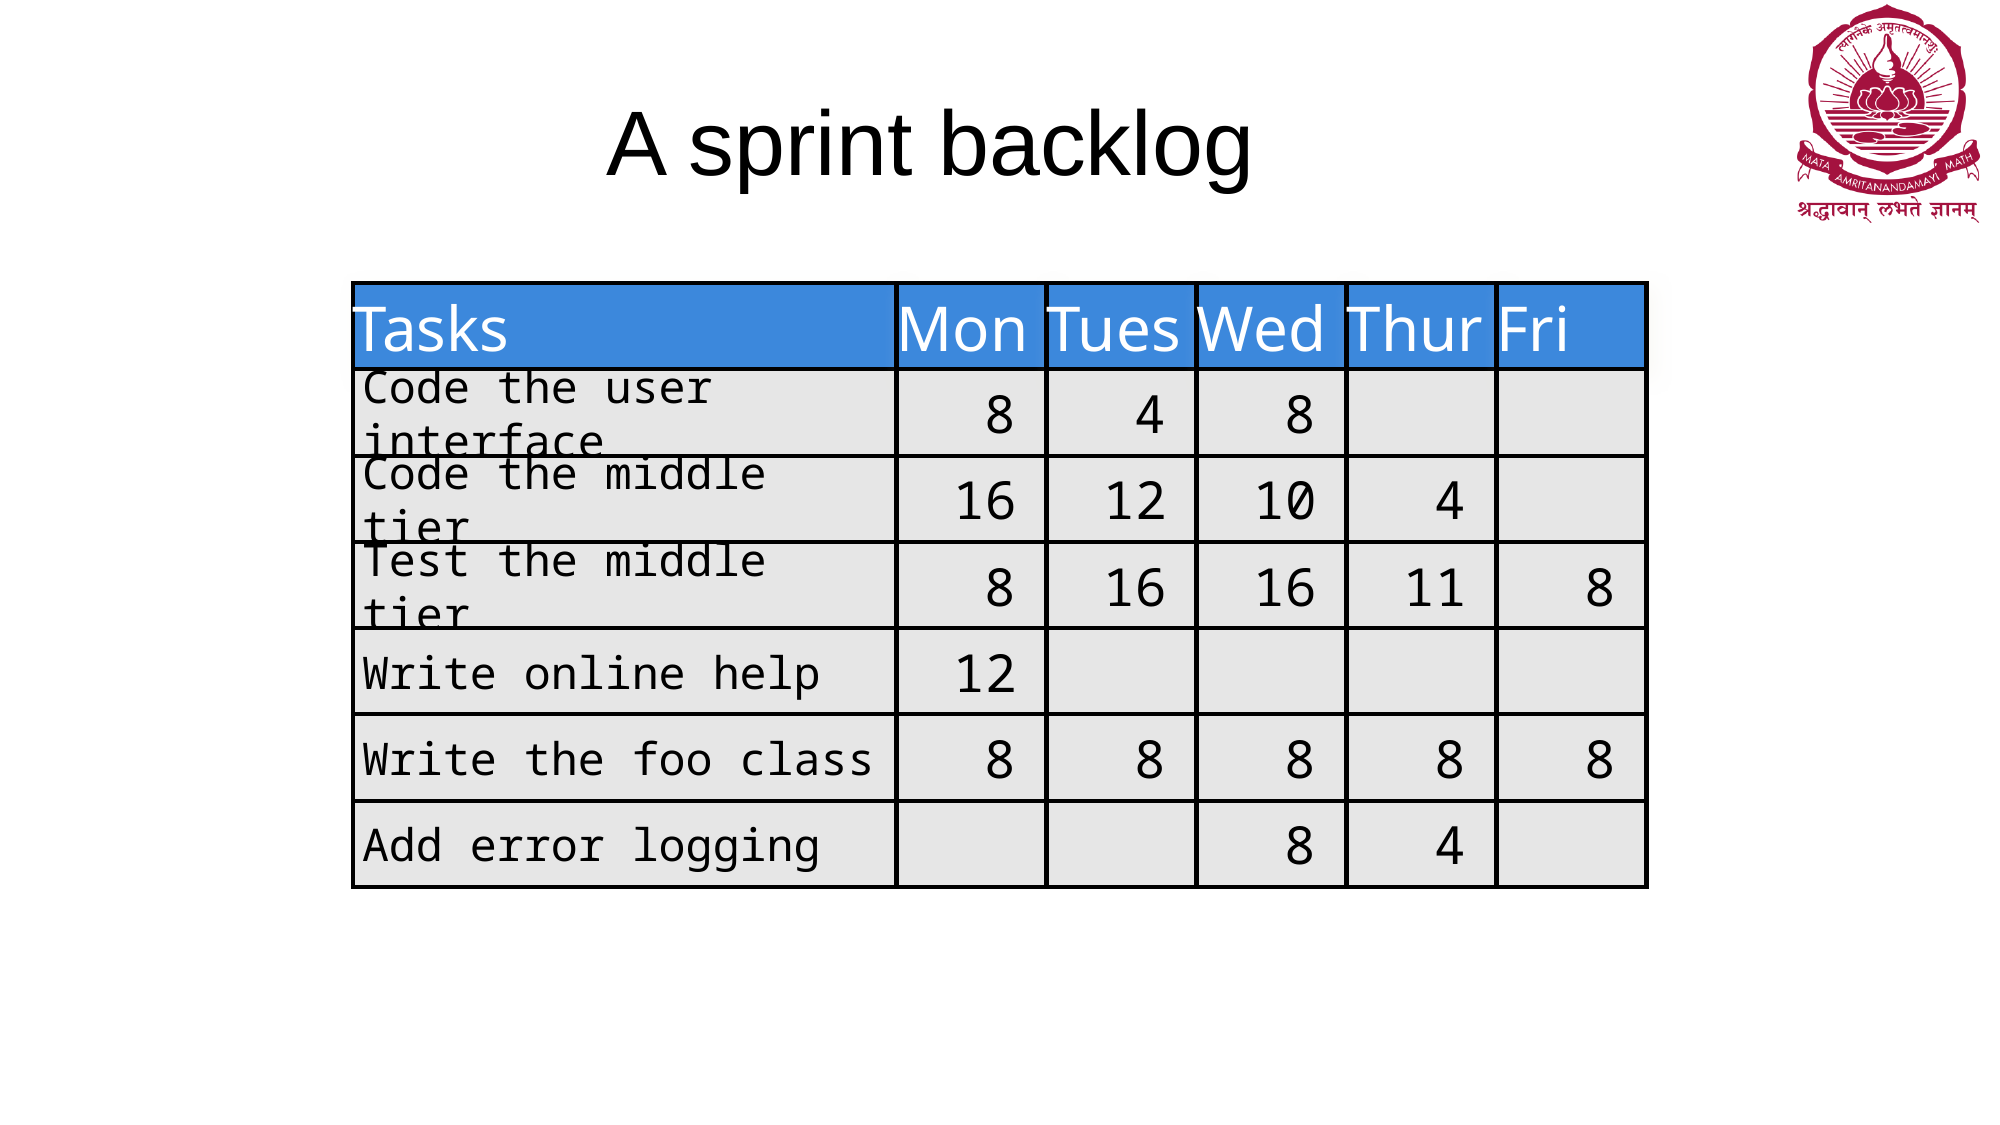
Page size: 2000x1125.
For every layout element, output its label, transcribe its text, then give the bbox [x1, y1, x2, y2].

picture [1776, 1, 2000, 225]
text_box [1347, 369, 1496, 888]
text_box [1496, 369, 1647, 888]
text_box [352, 369, 1347, 888]
text_box Tues [1046, 283, 1196, 367]
text_box Fri [1496, 283, 1647, 367]
text_box Thur [1346, 283, 1496, 367]
text_box Wed [1196, 283, 1346, 367]
text_box Tasks [352, 283, 896, 369]
text_box Mon [896, 283, 1046, 367]
title A sprint backlog [99, 45, 1763, 233]
